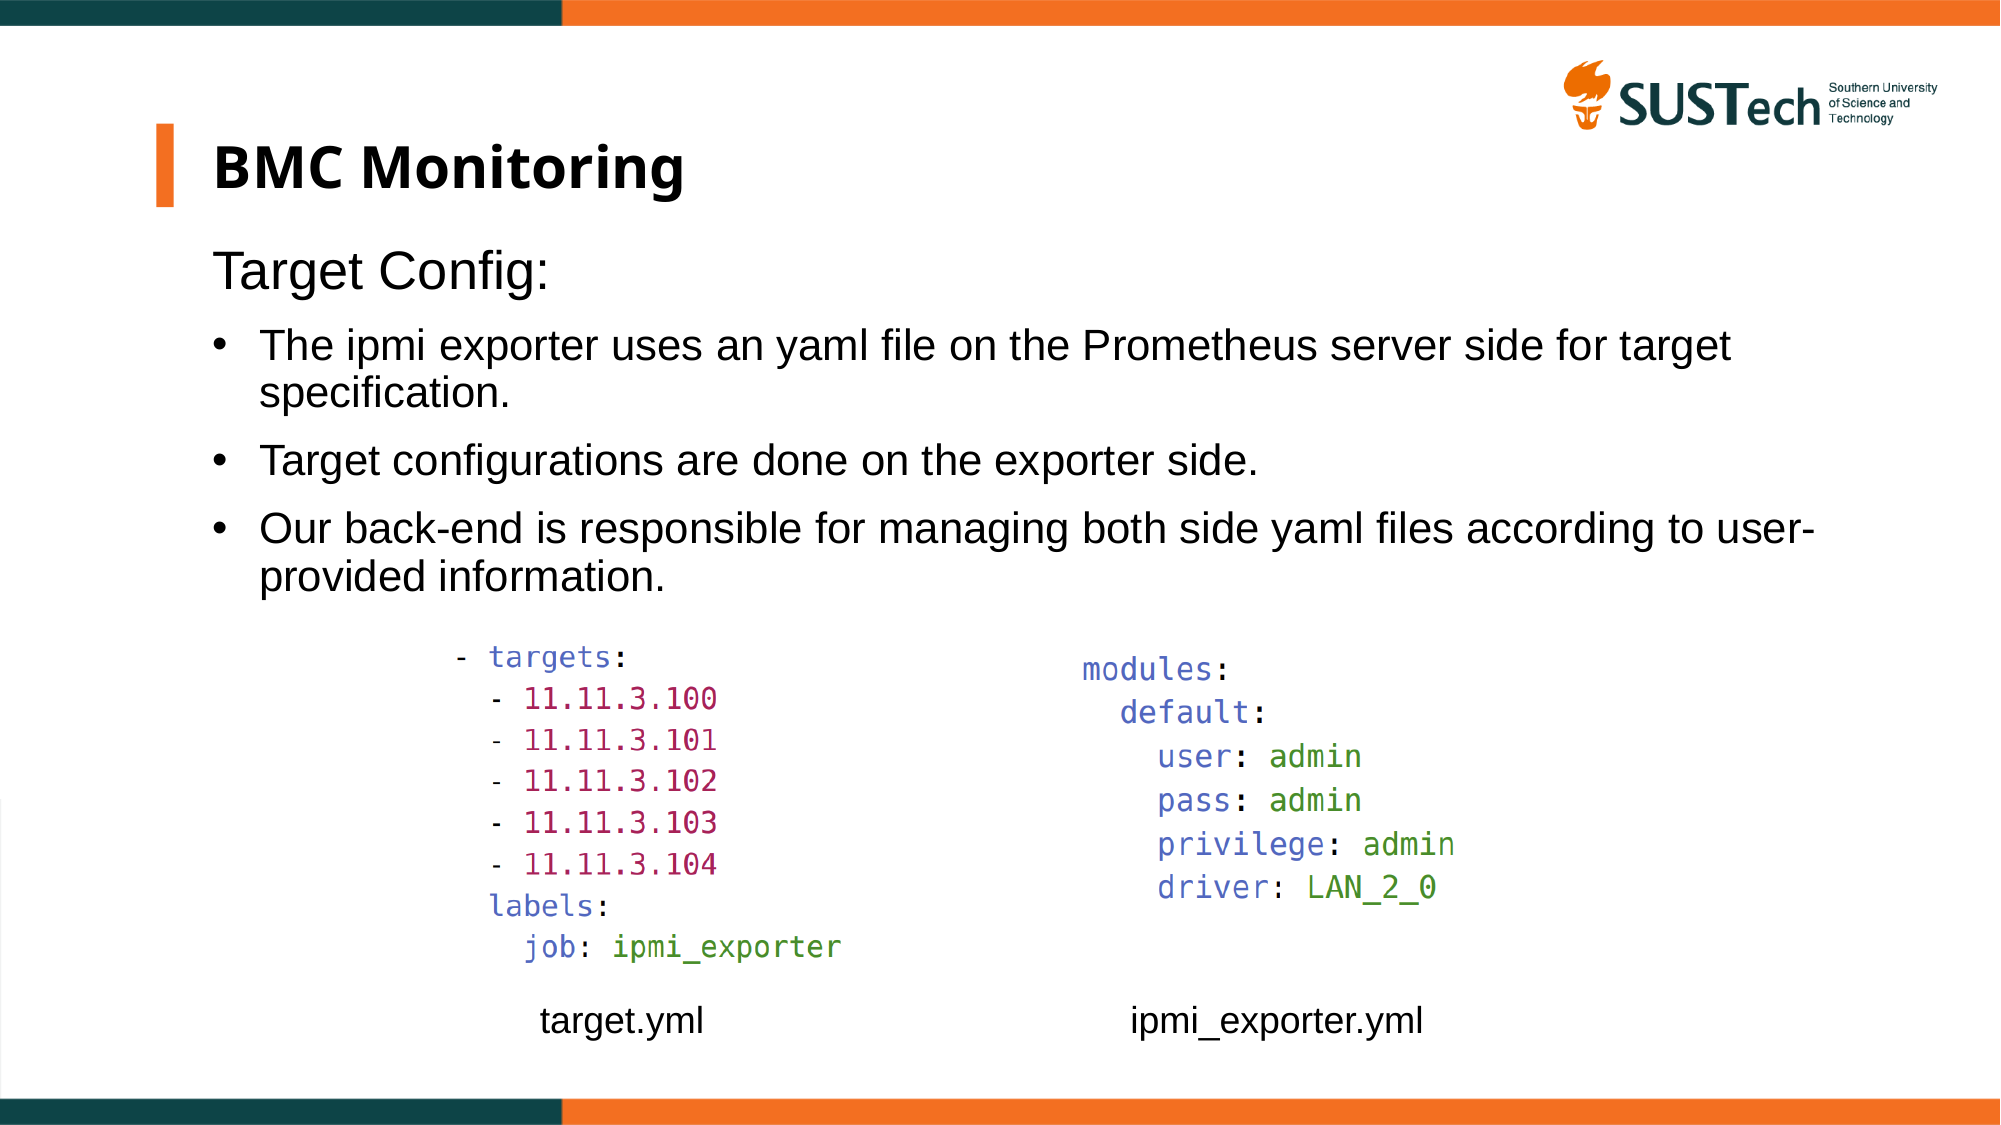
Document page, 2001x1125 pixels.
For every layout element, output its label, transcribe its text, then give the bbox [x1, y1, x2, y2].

list Target Config: The ipmi exporter uses an yaml file on the Prometheus server side for target specification. Target configurations are done on the exporter side. Our back-end is responsible for managing both side yaml files according to user-provided information. [204, 230, 1931, 932]
text_box target.yml [532, 988, 713, 1049]
text_box ipmi_exporter.yml [1122, 988, 1432, 1049]
picture [0, 0, 2000, 26]
picture [1553, 51, 1941, 147]
title BMC Monitoring [204, 56, 1931, 230]
picture [0, 625, 2001, 1125]
